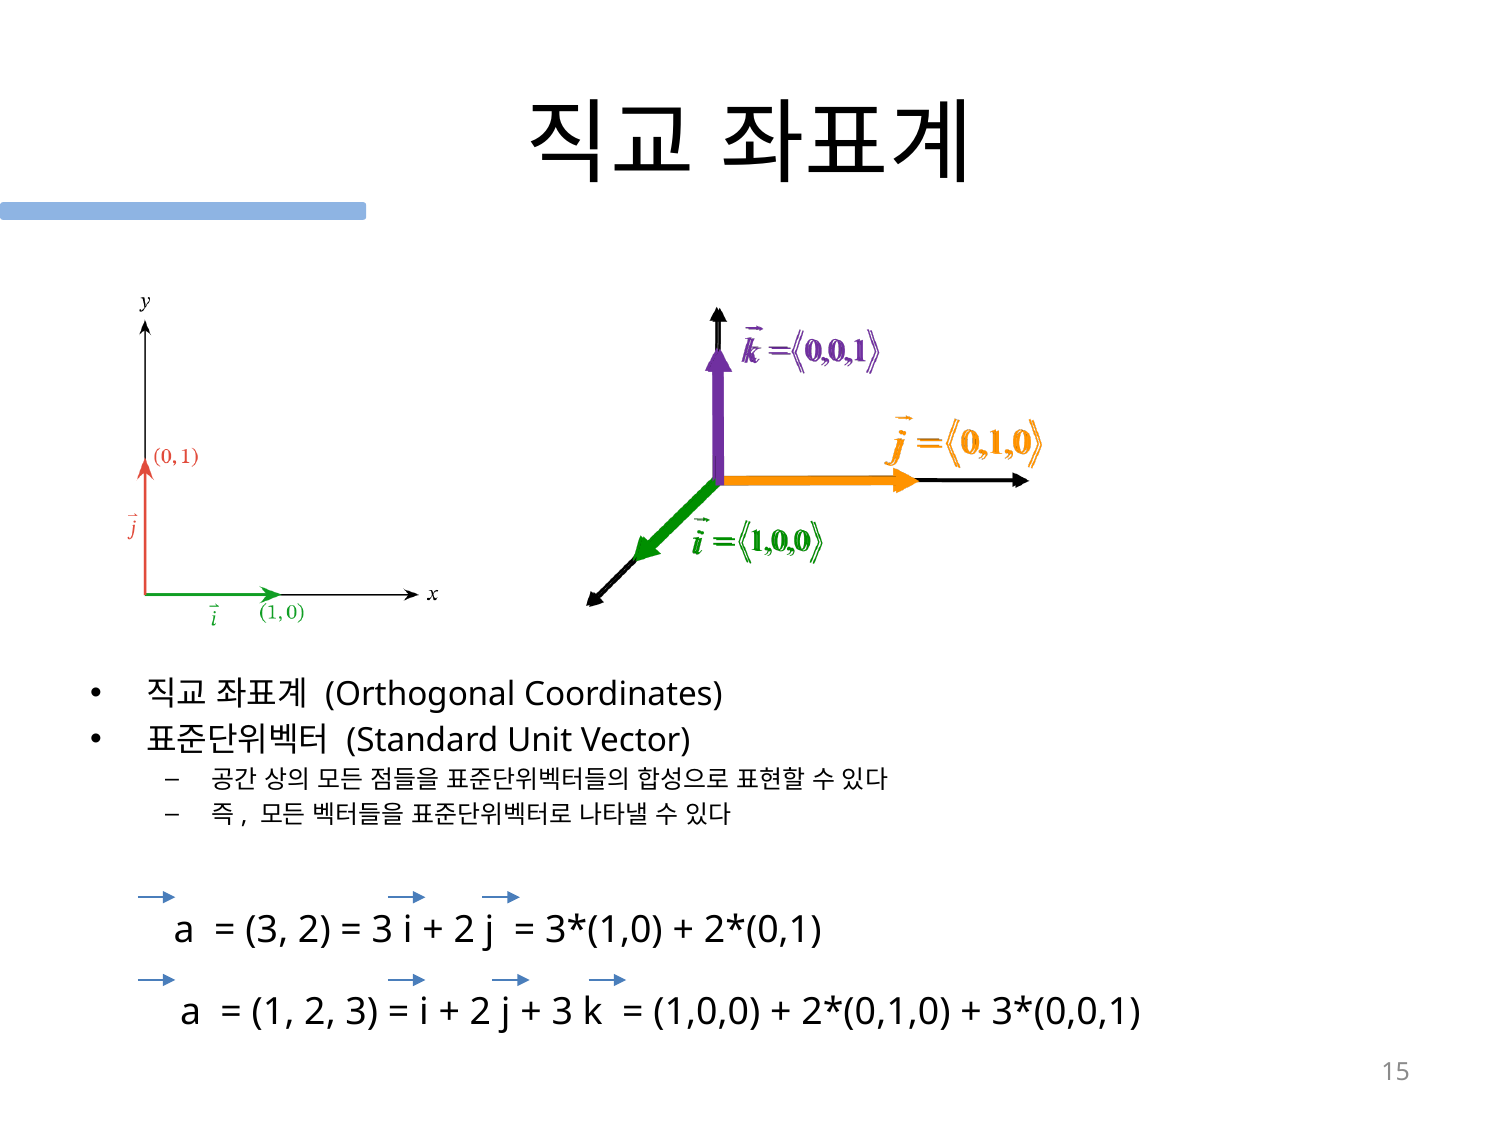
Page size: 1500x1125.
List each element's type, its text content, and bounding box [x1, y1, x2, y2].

title 직교 좌표계 [75, 45, 1425, 233]
text_box a = (1, 2, 3) = i + 2 j + 3 k = (1,0,0) + 2*(0,1,0) + 3*(0,0,1) [155, 979, 1157, 1040]
picture [111, 254, 1173, 659]
text_box 직교 좌표계 (Orthogonal Coordinates) 표준단위벡터 (Standard Unit Vector) 공간 상의 모든 점들을 표준단위벡터들의 합성으로 표현할 수 있다 즉, 모든 벡터들을 표준단위벡터로 나타낼 수 있다 [74, 664, 1425, 893]
text_box [0, 200, 369, 222]
text_box a = (3, 2) = 3 i + 2 j = 3*(1,0) + 2*(0,1) [149, 897, 847, 957]
slide_number 15 [1074, 1042, 1425, 1103]
